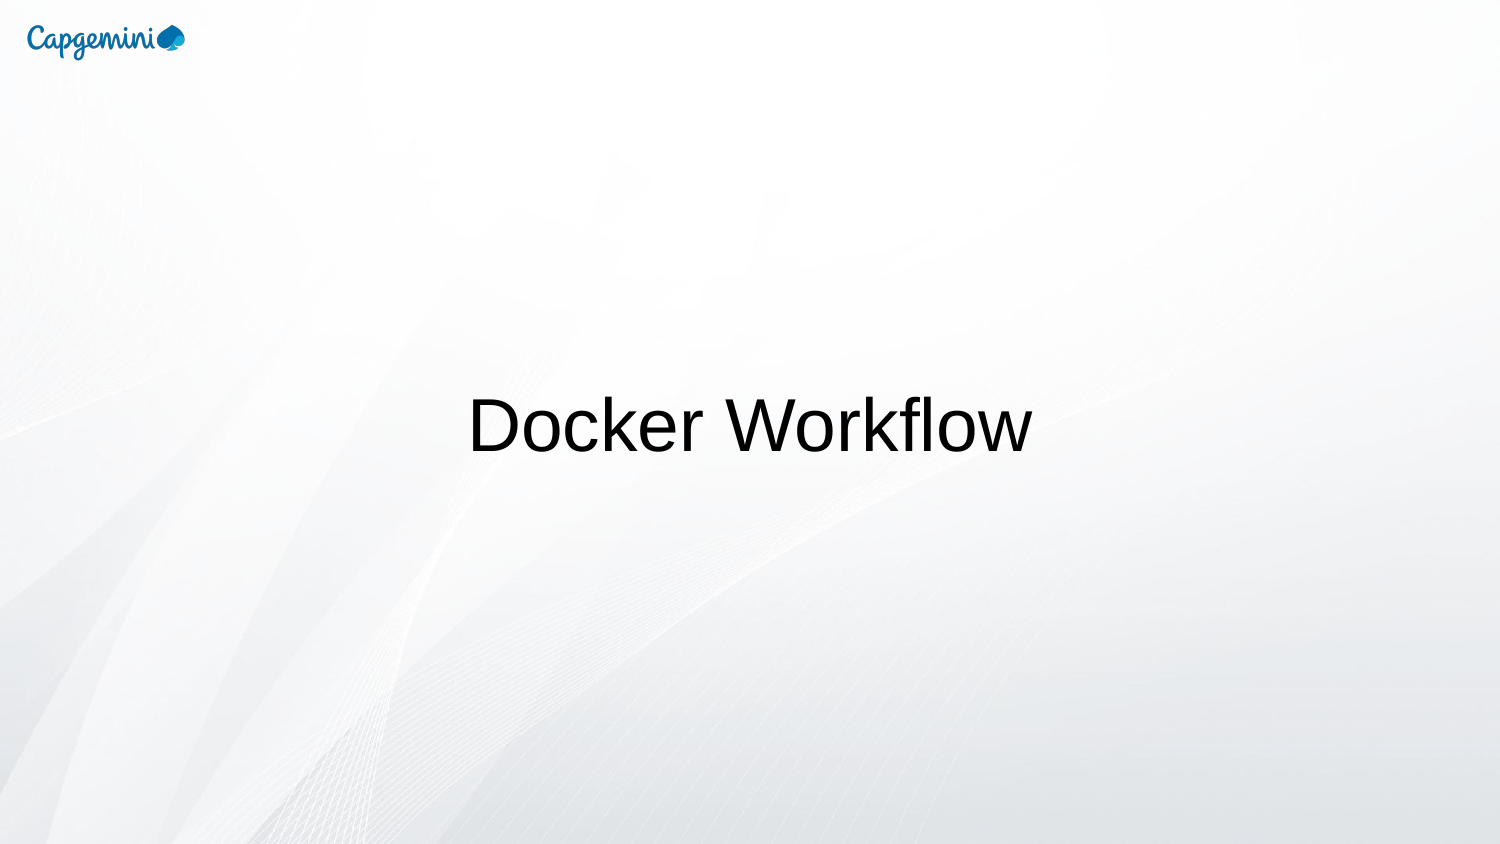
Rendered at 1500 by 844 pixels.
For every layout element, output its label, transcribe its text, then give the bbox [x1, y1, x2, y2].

picture [0, 0, 1500, 844]
title Docker Workflow [51, 352, 1449, 491]
